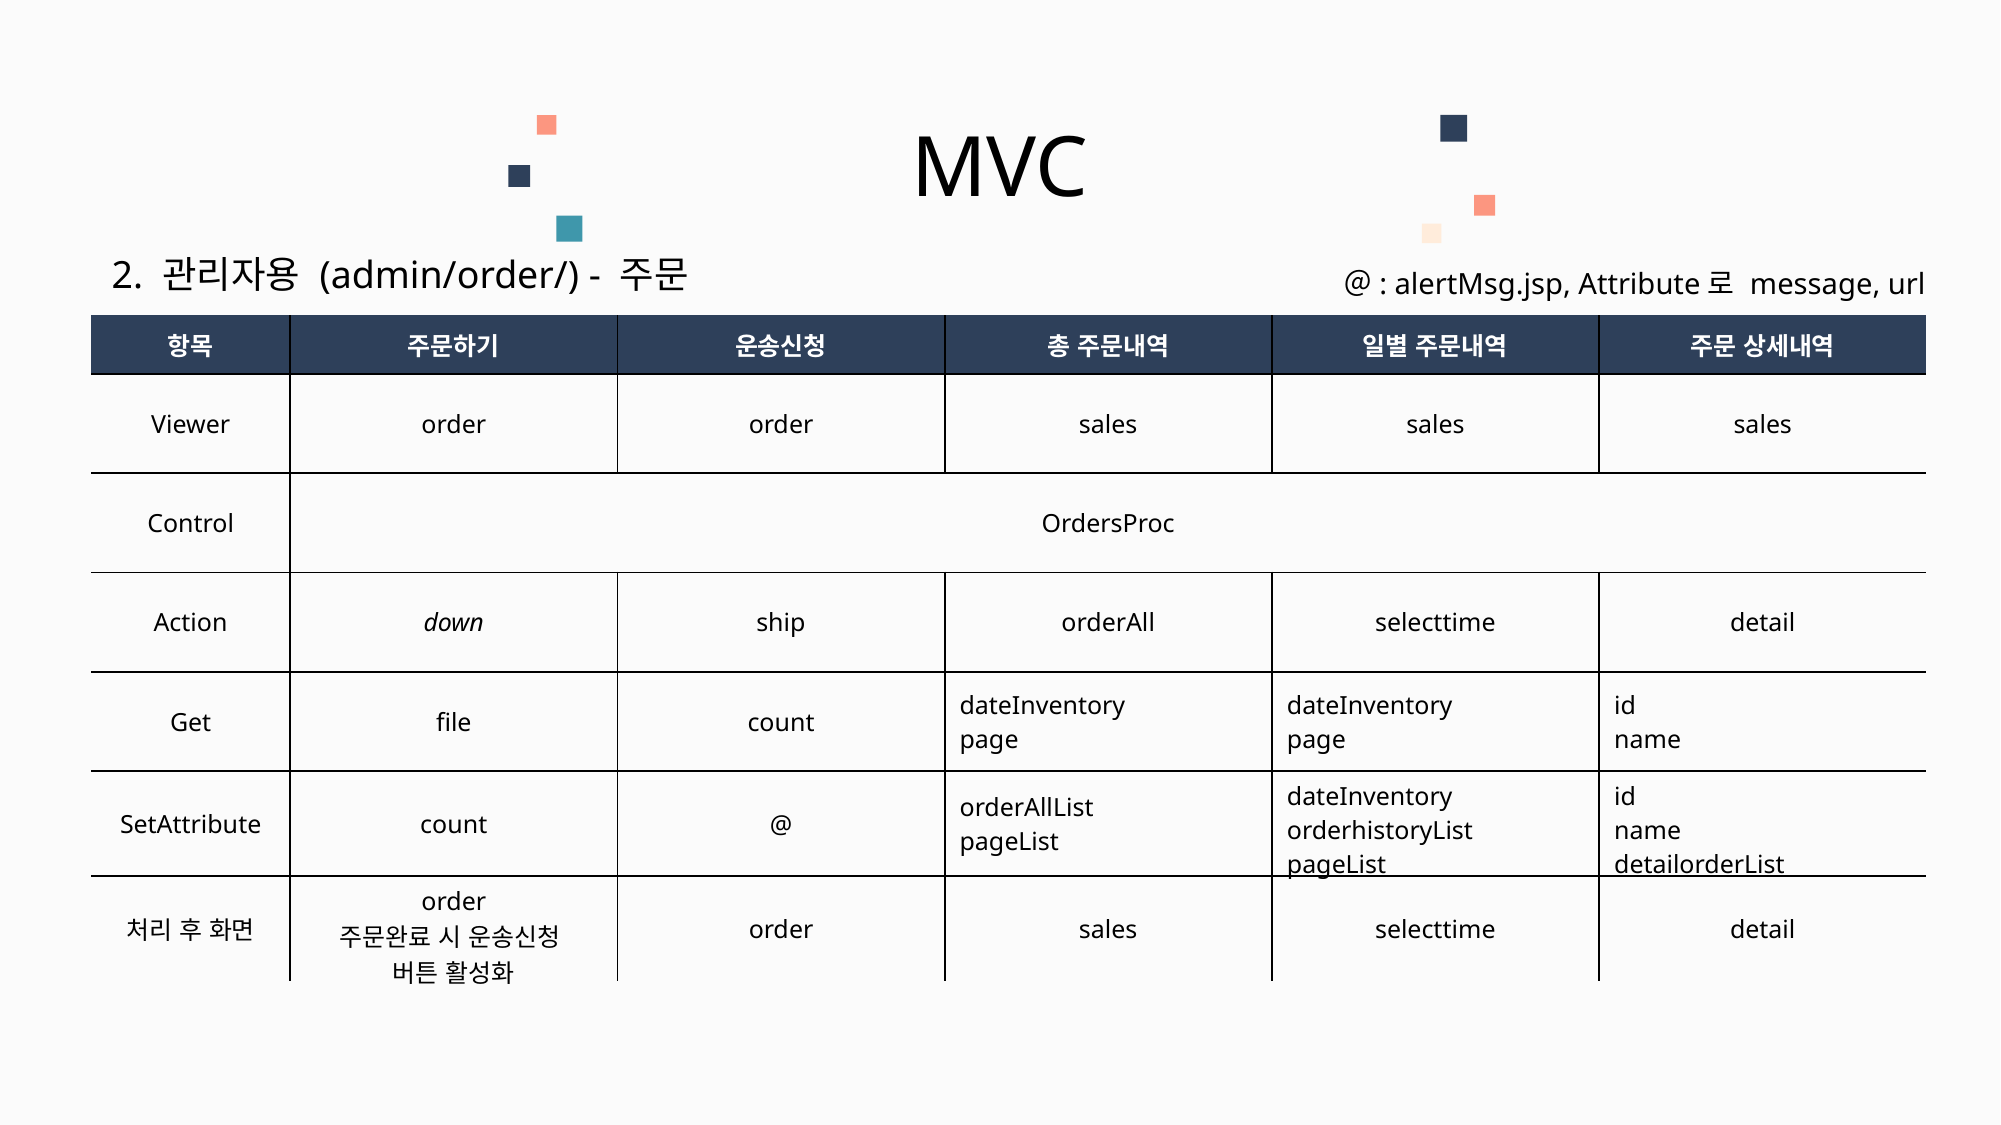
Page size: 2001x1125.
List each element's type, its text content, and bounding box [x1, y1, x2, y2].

table_cell file [291, 673, 617, 770]
text_box [1421, 223, 1442, 244]
table_cell SetAttribute [91, 772, 289, 875]
table_cell sales [946, 375, 1271, 472]
table_header 운송신청 [618, 315, 944, 373]
table_cell count [291, 772, 617, 875]
table_cell sales [1273, 375, 1598, 472]
table_cell orderAllList pageList [946, 772, 1271, 875]
table_cell 처리 후 화면 [91, 877, 289, 981]
text_box ＠: alertMsg.jsp, Attribute로 message, url [1328, 258, 1941, 308]
table_header 항목 [91, 315, 289, 373]
text_box 2. 관리자용 (admin/order/) - 주문 [96, 243, 1468, 304]
table_cell sales [1600, 375, 1926, 472]
text_box [555, 215, 583, 243]
table_cell orderAll [946, 573, 1271, 671]
table_cell selecttime [1273, 877, 1598, 981]
table_cell id name [1600, 673, 1926, 770]
table_cell ship [618, 573, 944, 671]
table_cell order [618, 375, 944, 472]
table_cell count [618, 673, 944, 770]
table_cell order [291, 375, 617, 472]
table_cell down [291, 573, 617, 671]
table_cell detail [1600, 573, 1926, 671]
table_cell dateInventory page [1273, 673, 1598, 770]
table_cell dateInventory orderhistoryList pageList [1273, 772, 1598, 875]
table_cell Control [91, 474, 289, 572]
table_cell Get [91, 673, 289, 770]
table_cell detail [1600, 877, 1926, 981]
table_cell Viewer [91, 375, 289, 472]
text_box [1439, 114, 1468, 143]
table_cell sales [946, 877, 1271, 981]
table_header 일별 주문내역 [1273, 315, 1598, 373]
table_header 총 주문내역 [946, 315, 1271, 373]
table_cell order 주문완료 시 운송신청 버튼 활성화 [291, 877, 617, 981]
table_header 주문 상세내역 [1600, 315, 1926, 373]
table_cell Action [91, 573, 289, 671]
text_box [507, 164, 531, 188]
text_box MVC [896, 105, 1104, 220]
text_box [536, 114, 557, 136]
table_header 주문하기 [291, 315, 617, 373]
table_cell OrdersProc [291, 474, 1926, 572]
table_cell selecttime [1273, 573, 1598, 671]
table_cell id name detailorderList [1600, 772, 1926, 875]
table_cell order [618, 877, 944, 981]
text_box [1473, 194, 1496, 217]
table_cell @ [618, 772, 944, 875]
table_cell dateInventory page [946, 673, 1271, 770]
